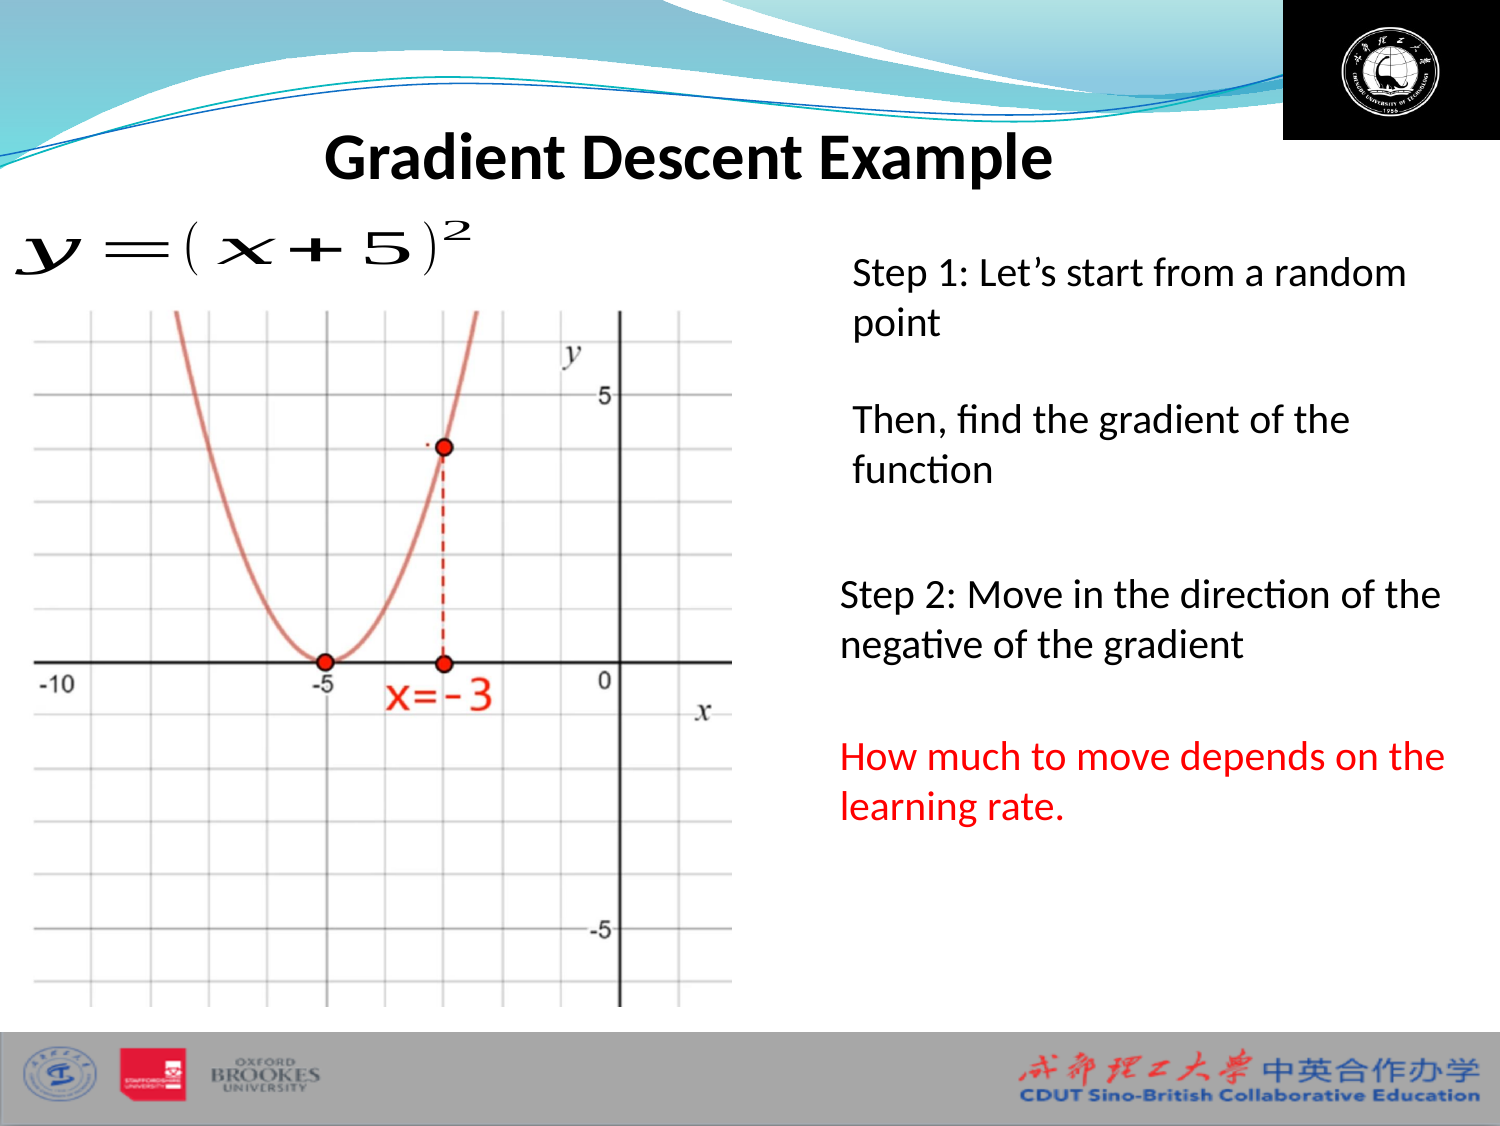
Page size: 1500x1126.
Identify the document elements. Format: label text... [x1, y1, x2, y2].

text_box How much to move depends on the learning rate. [825, 721, 1463, 837]
picture [0, 1031, 1500, 1126]
text_box Gradient Descent Example [324, 112, 1175, 198]
text_box Step 2: Move in the direction of the negative of the gradient [825, 558, 1463, 674]
picture [24, 287, 732, 1007]
picture [1283, 0, 1500, 140]
